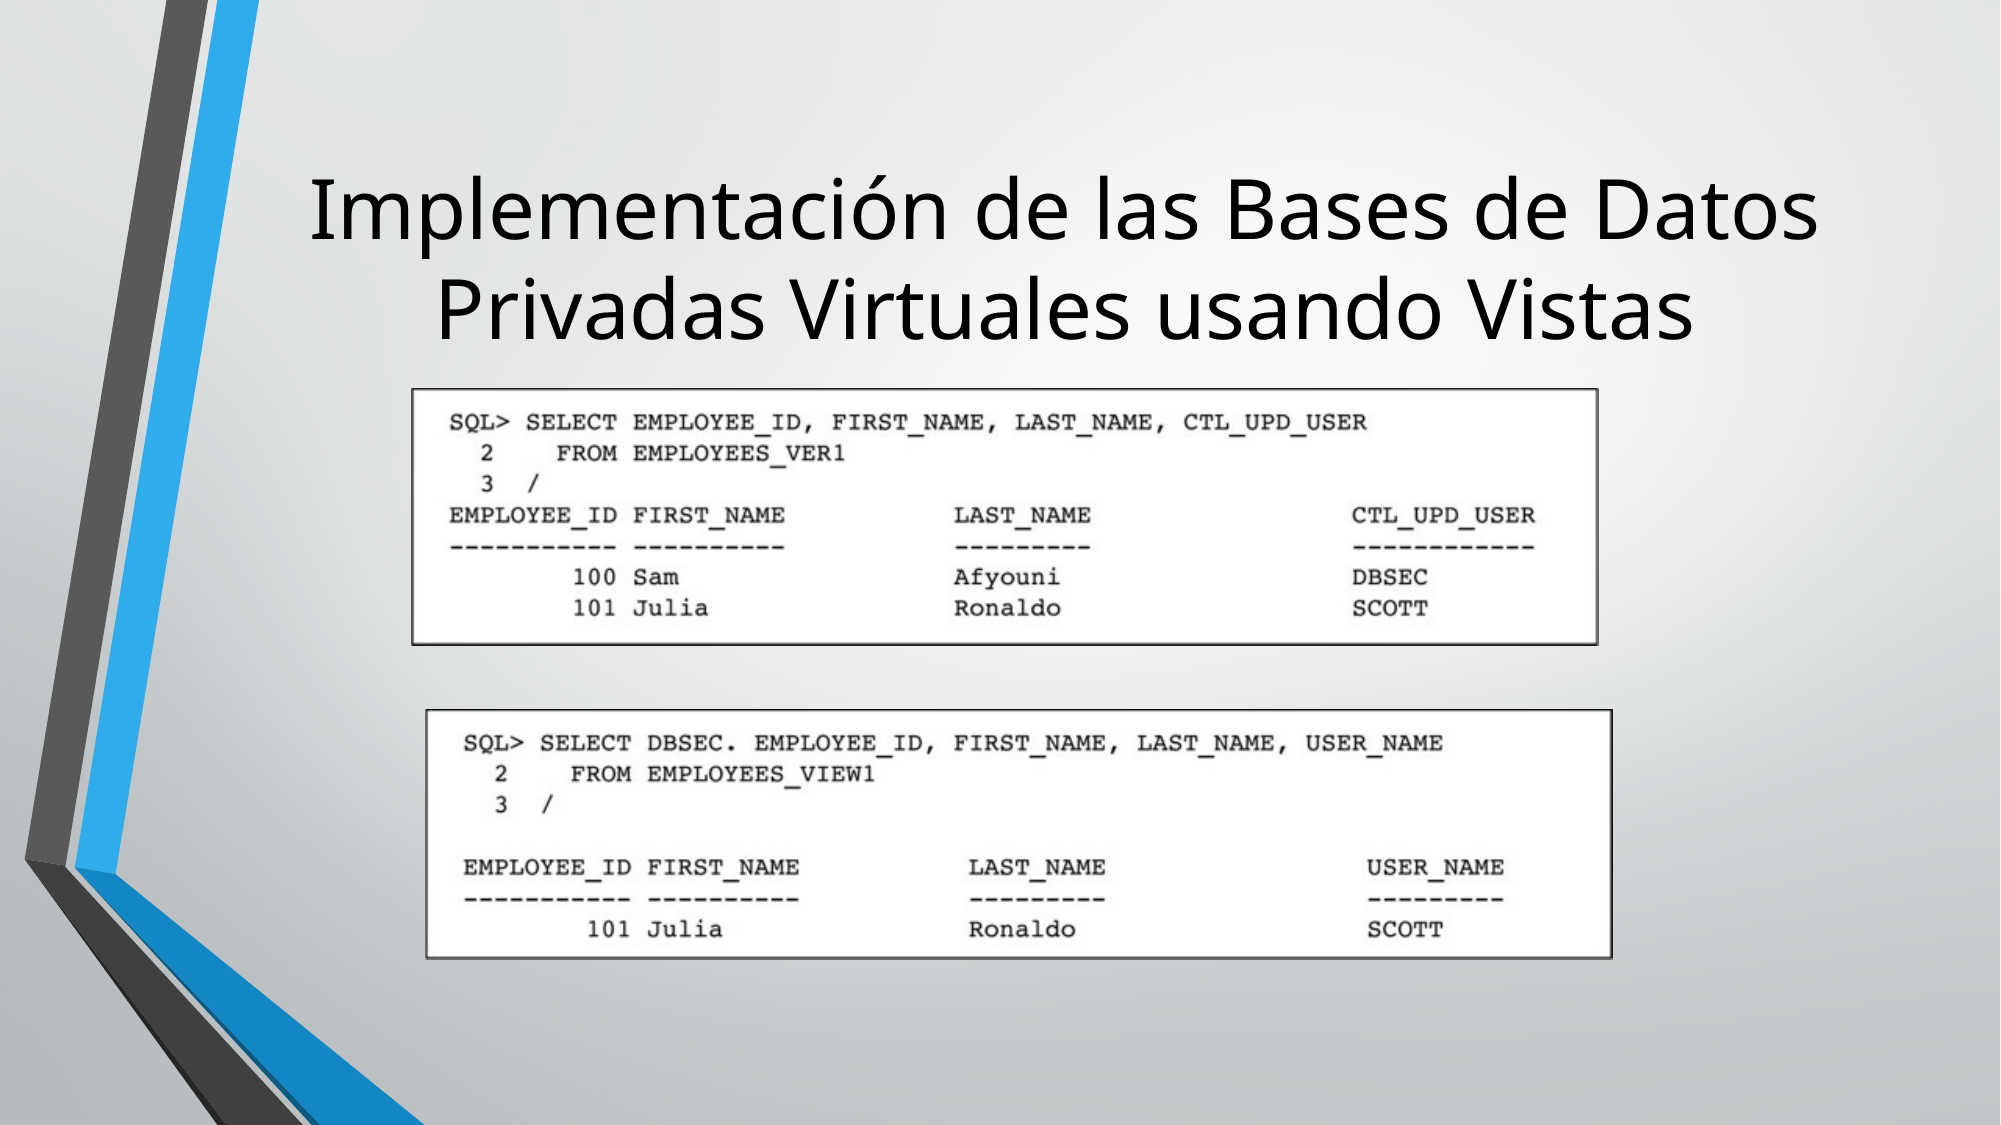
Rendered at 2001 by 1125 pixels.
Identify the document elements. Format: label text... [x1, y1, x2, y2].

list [411, 388, 1600, 646]
picture [424, 709, 1613, 961]
title Implementación de las Bases de Datos Privadas Virtuales usando Vistas [243, 112, 1887, 400]
